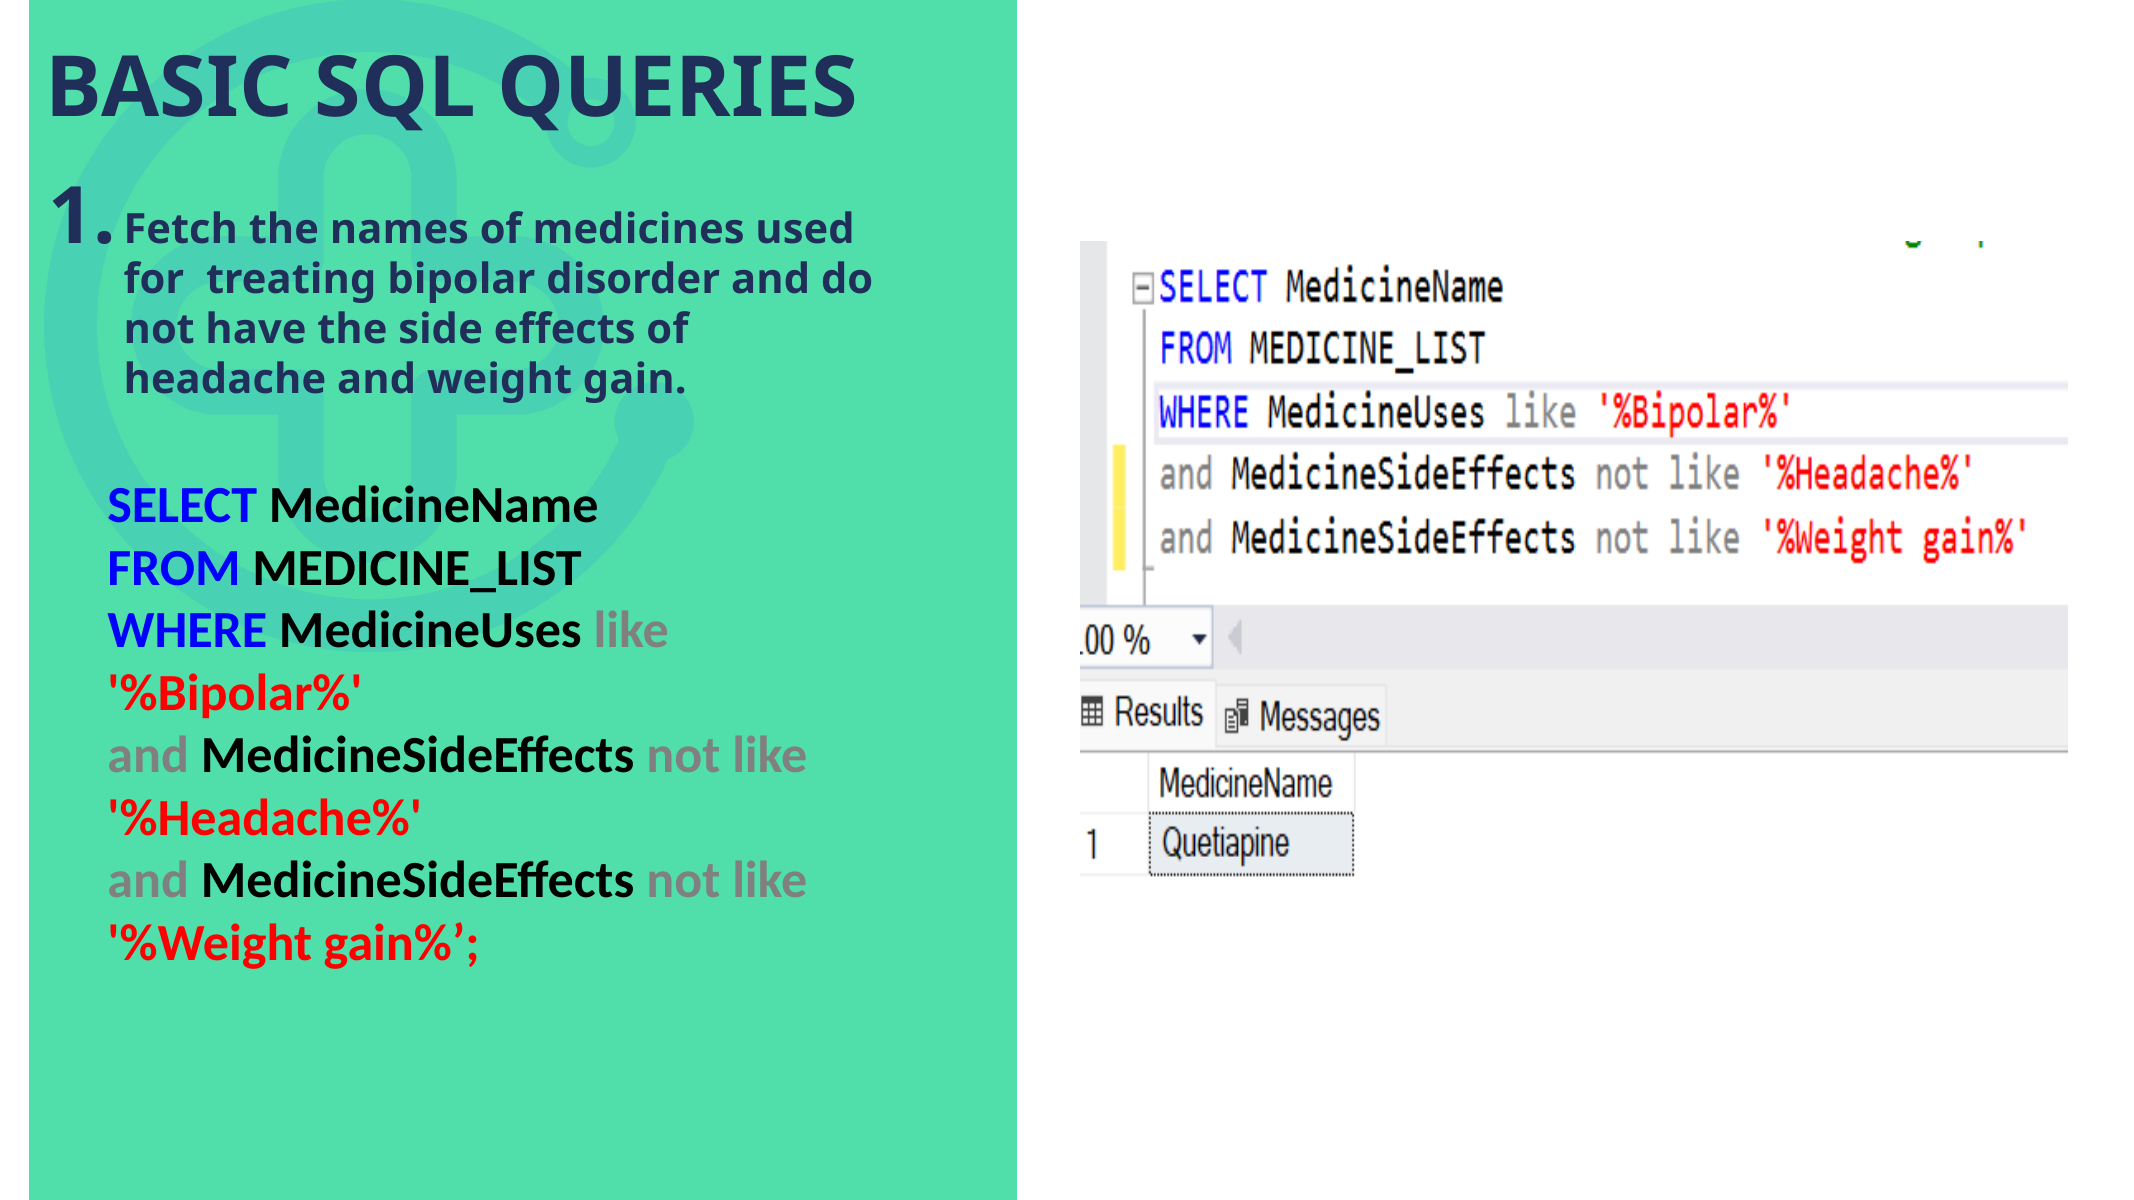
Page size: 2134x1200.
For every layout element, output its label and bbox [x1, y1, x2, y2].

picture [1079, 241, 2068, 991]
text_box [28, 0, 1017, 1200]
